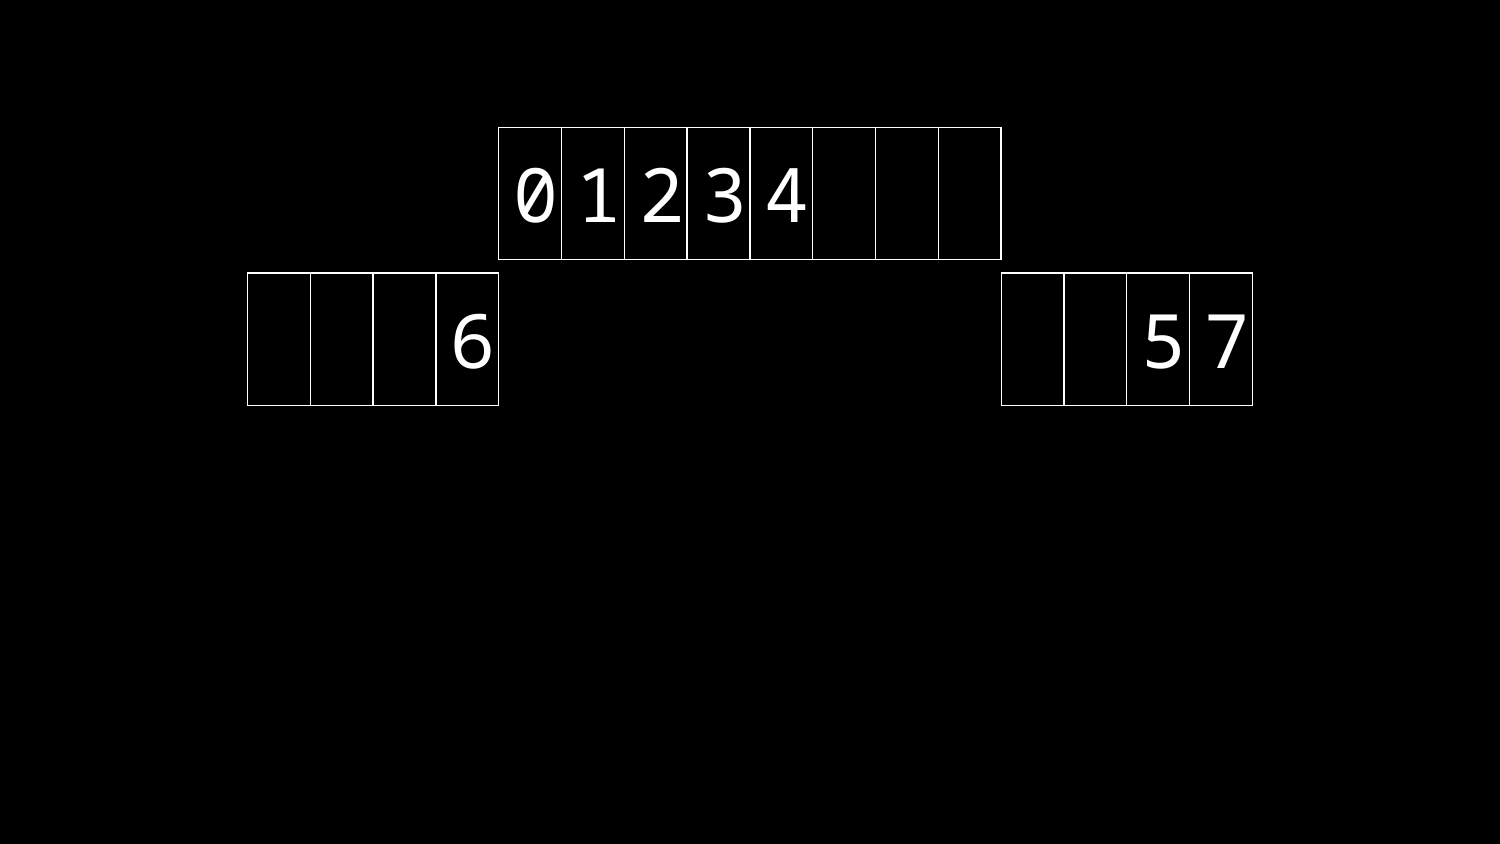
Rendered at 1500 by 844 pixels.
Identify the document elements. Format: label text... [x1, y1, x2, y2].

table_header 7 [1190, 274, 1252, 405]
table_header [311, 274, 372, 405]
table_header 1 [562, 128, 624, 259]
table_header [1065, 274, 1126, 405]
table_header 6 [437, 274, 498, 405]
table_header 5 [1127, 274, 1189, 405]
table_header 3 [688, 128, 749, 259]
table_header [939, 128, 1000, 259]
table_header 2 [625, 128, 686, 259]
table_header [374, 274, 435, 405]
table_header [813, 128, 875, 259]
table_header [1002, 274, 1063, 405]
table_header [248, 274, 310, 405]
table_header 4 [751, 128, 812, 259]
table_header [876, 128, 938, 259]
table_header 0 [499, 128, 561, 259]
